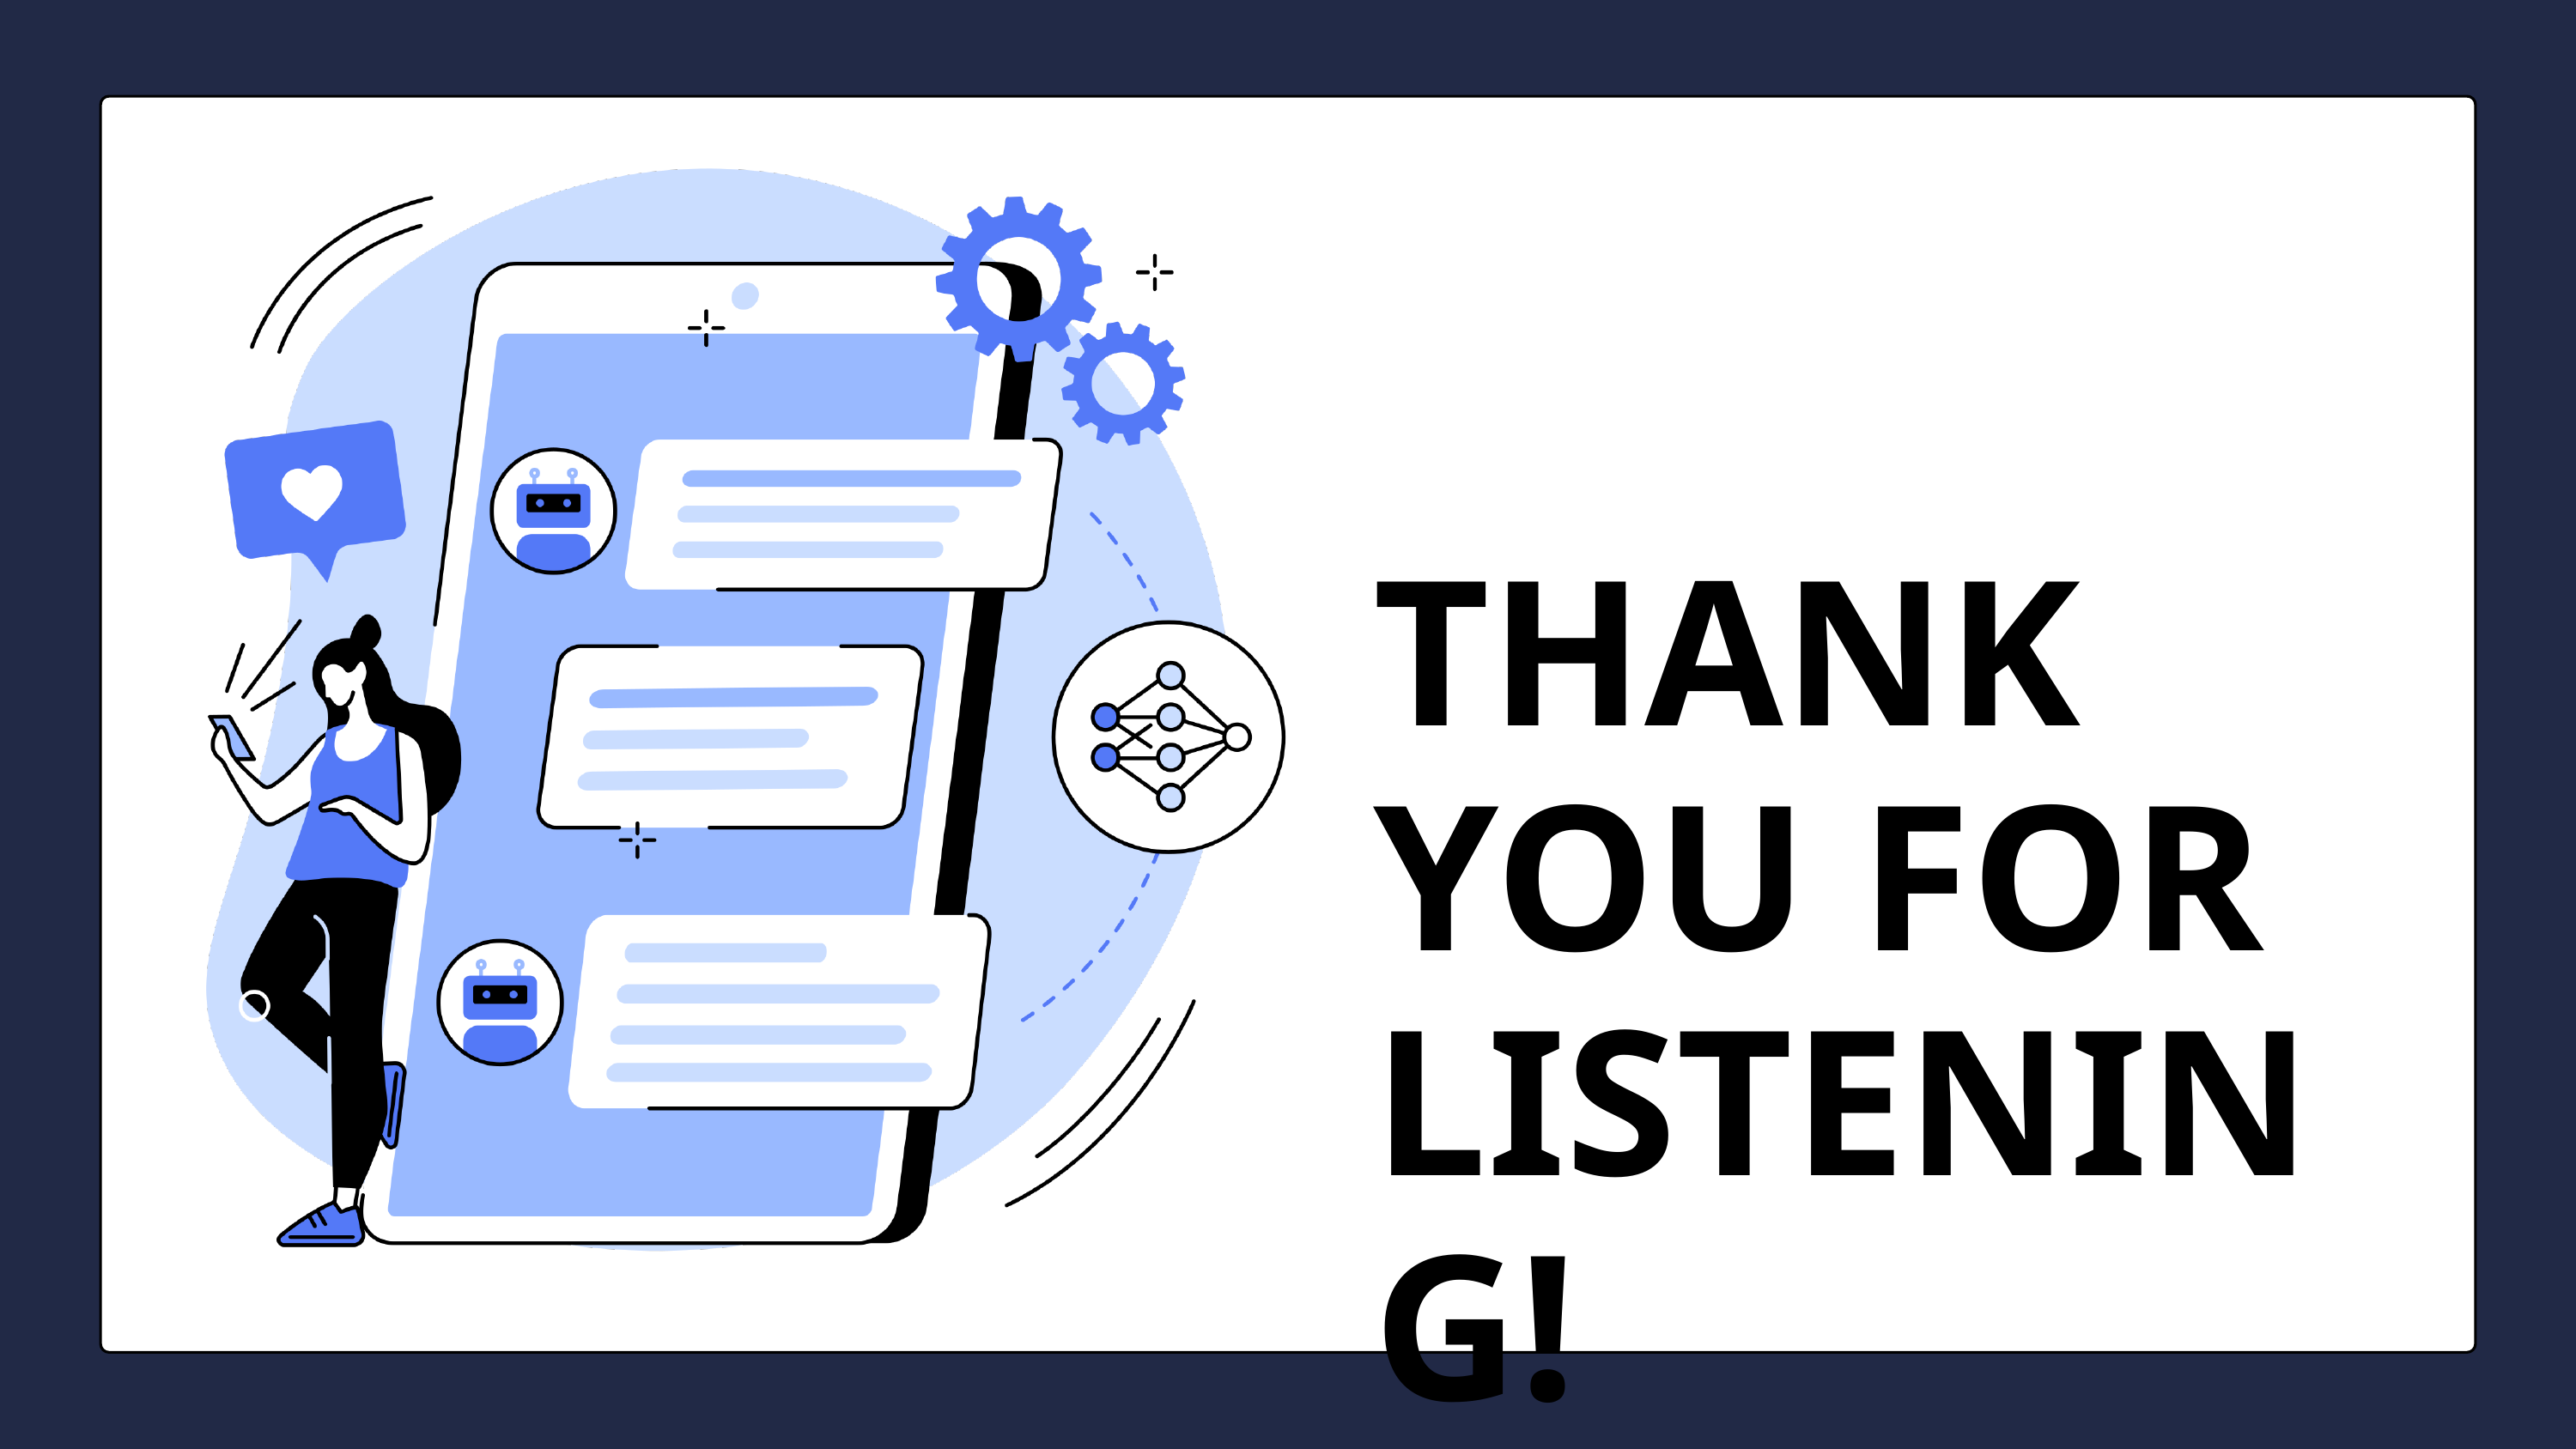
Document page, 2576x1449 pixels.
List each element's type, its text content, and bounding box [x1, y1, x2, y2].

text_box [100, 76, 2476, 1353]
text_box THANK YOU FOR LISTENING! [1373, 1360, 2388, 1446]
